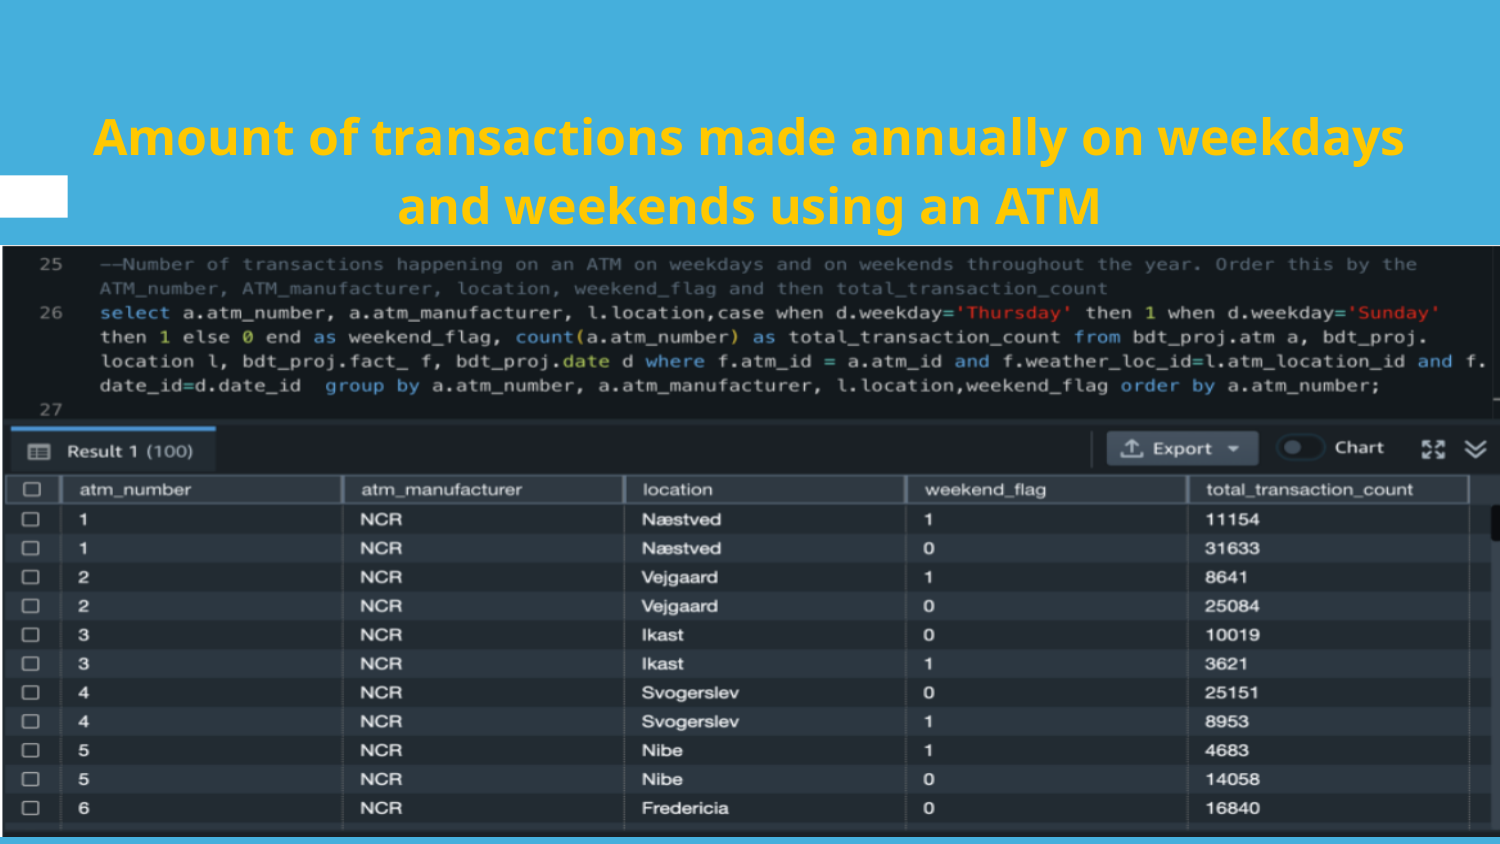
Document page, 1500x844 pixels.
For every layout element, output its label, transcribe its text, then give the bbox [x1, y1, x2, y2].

title Amount of transactions made annually on weekdays and weekends using an ATM [75, 73, 1425, 244]
picture [0, 245, 1500, 838]
